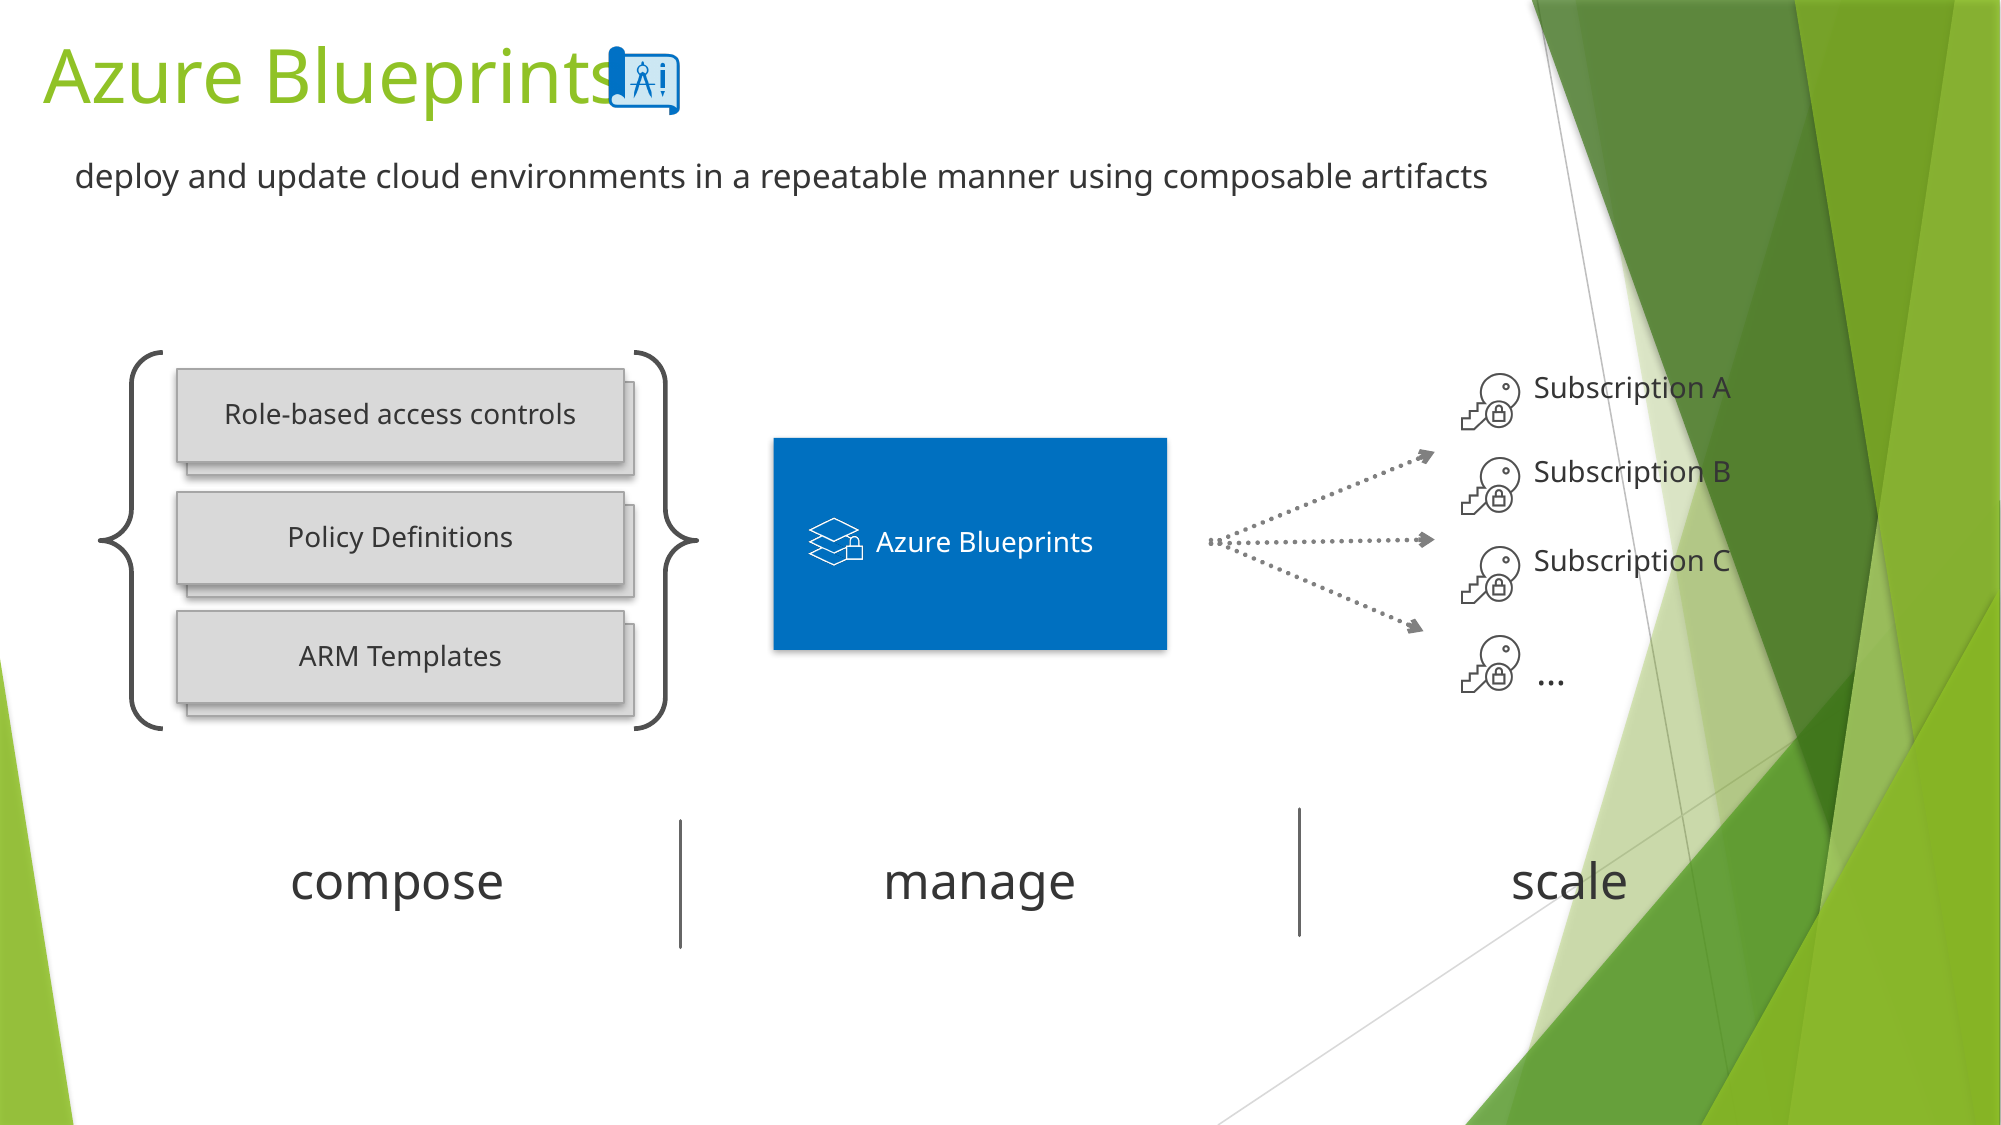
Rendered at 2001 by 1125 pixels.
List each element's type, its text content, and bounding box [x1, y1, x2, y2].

text_box scale [1359, 832, 1781, 935]
text_box manage [770, 832, 1191, 935]
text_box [1210, 356, 1928, 723]
picture [607, 42, 682, 118]
text_box deploy and update cloud environments in a repeatable manner using composable artifacts [59, 147, 1822, 202]
text_box [100, 352, 697, 729]
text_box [773, 437, 1168, 651]
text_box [176, 368, 635, 717]
title Azure Blueprints [43, 28, 1918, 120]
text_box compose [186, 832, 608, 935]
